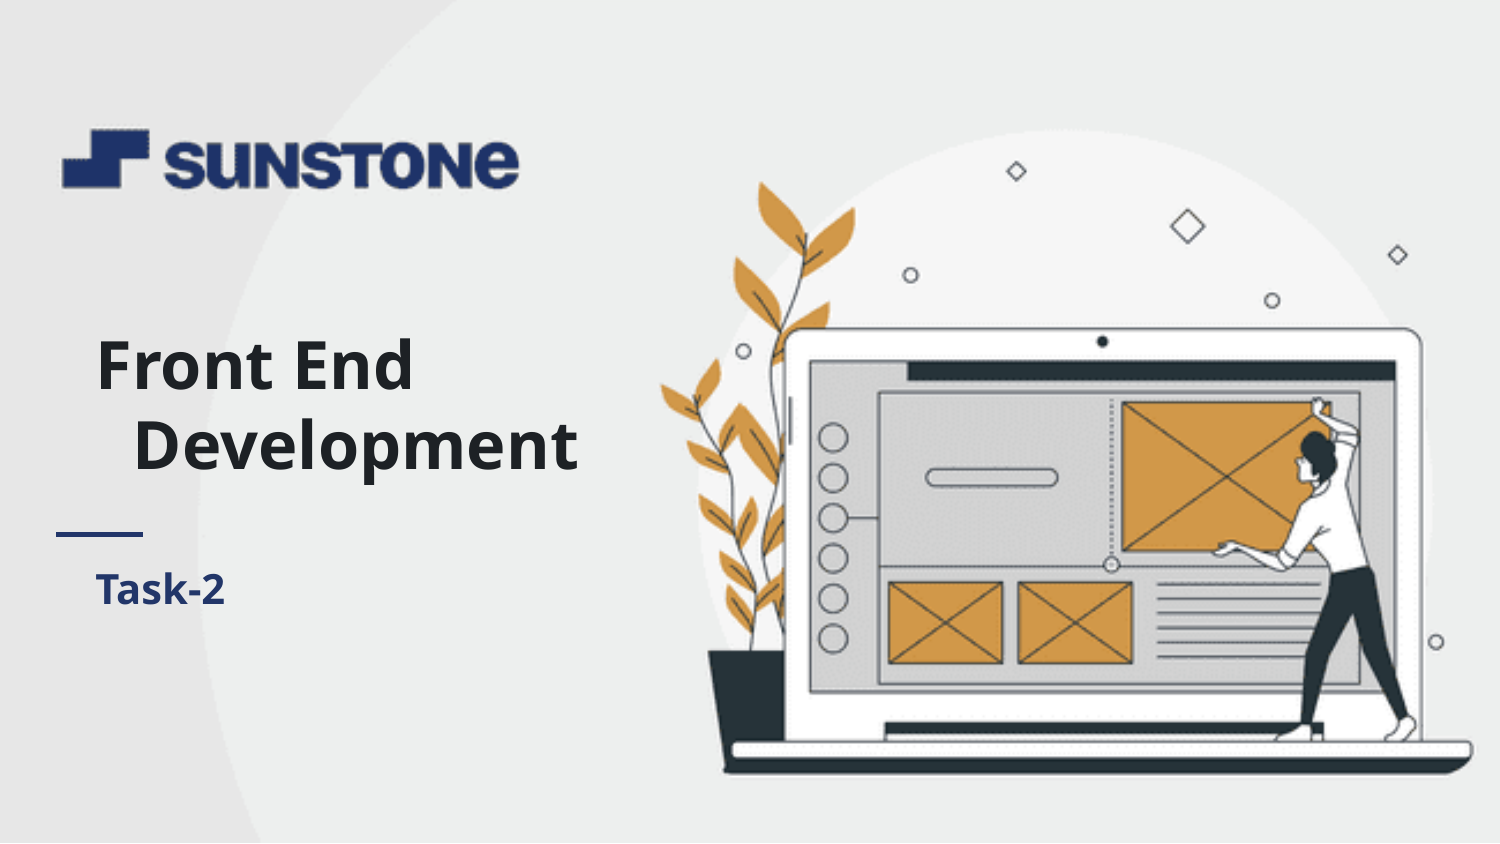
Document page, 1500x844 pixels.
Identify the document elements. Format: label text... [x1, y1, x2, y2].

picture [0, 0, 1500, 843]
list Front End Development Task-2 [42, 315, 627, 677]
